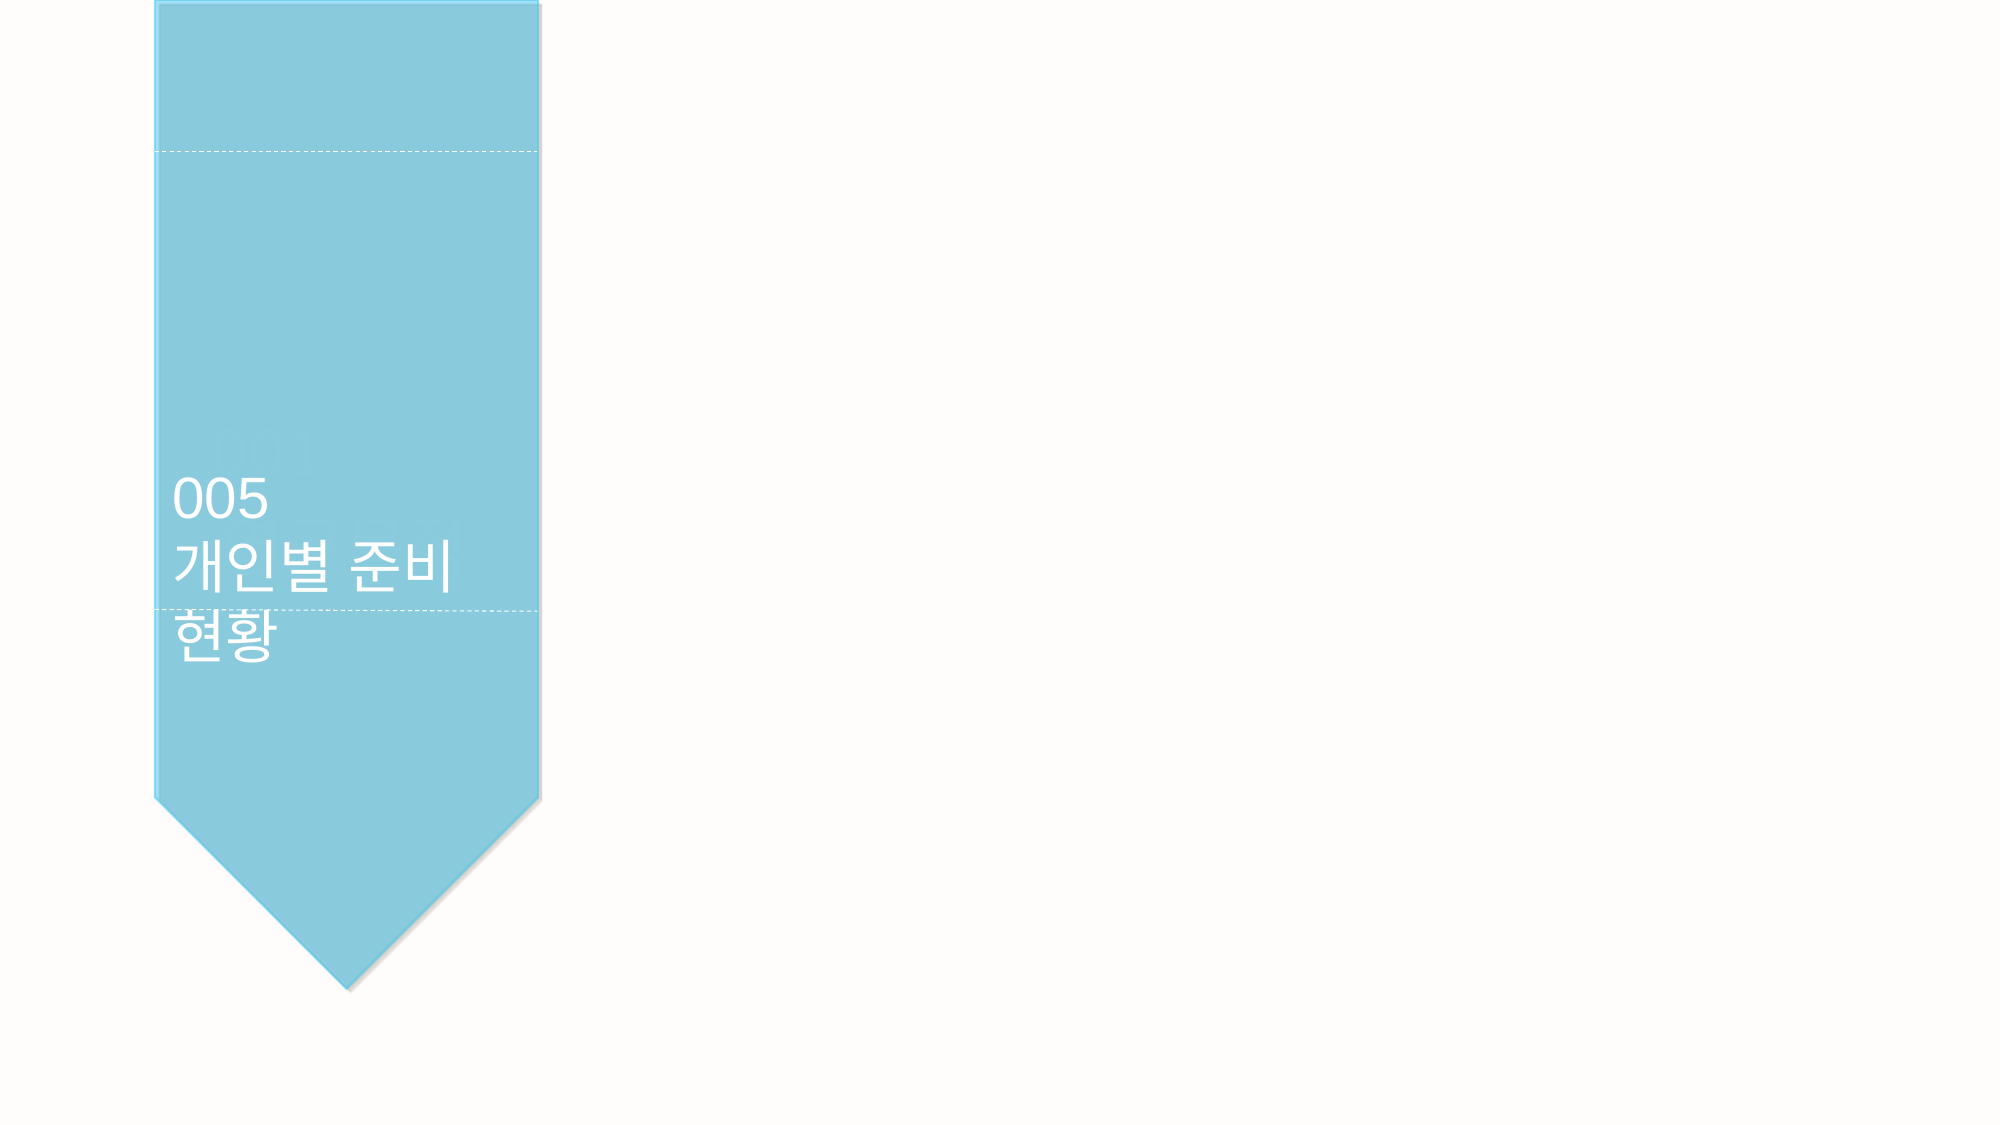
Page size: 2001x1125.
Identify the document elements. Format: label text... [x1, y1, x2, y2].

text_box 005 개인별 준비 현황 [157, 452, 538, 609]
text_box 005 개인별 준비 현황 [157, 612, 538, 678]
text_box [153, 0, 540, 991]
